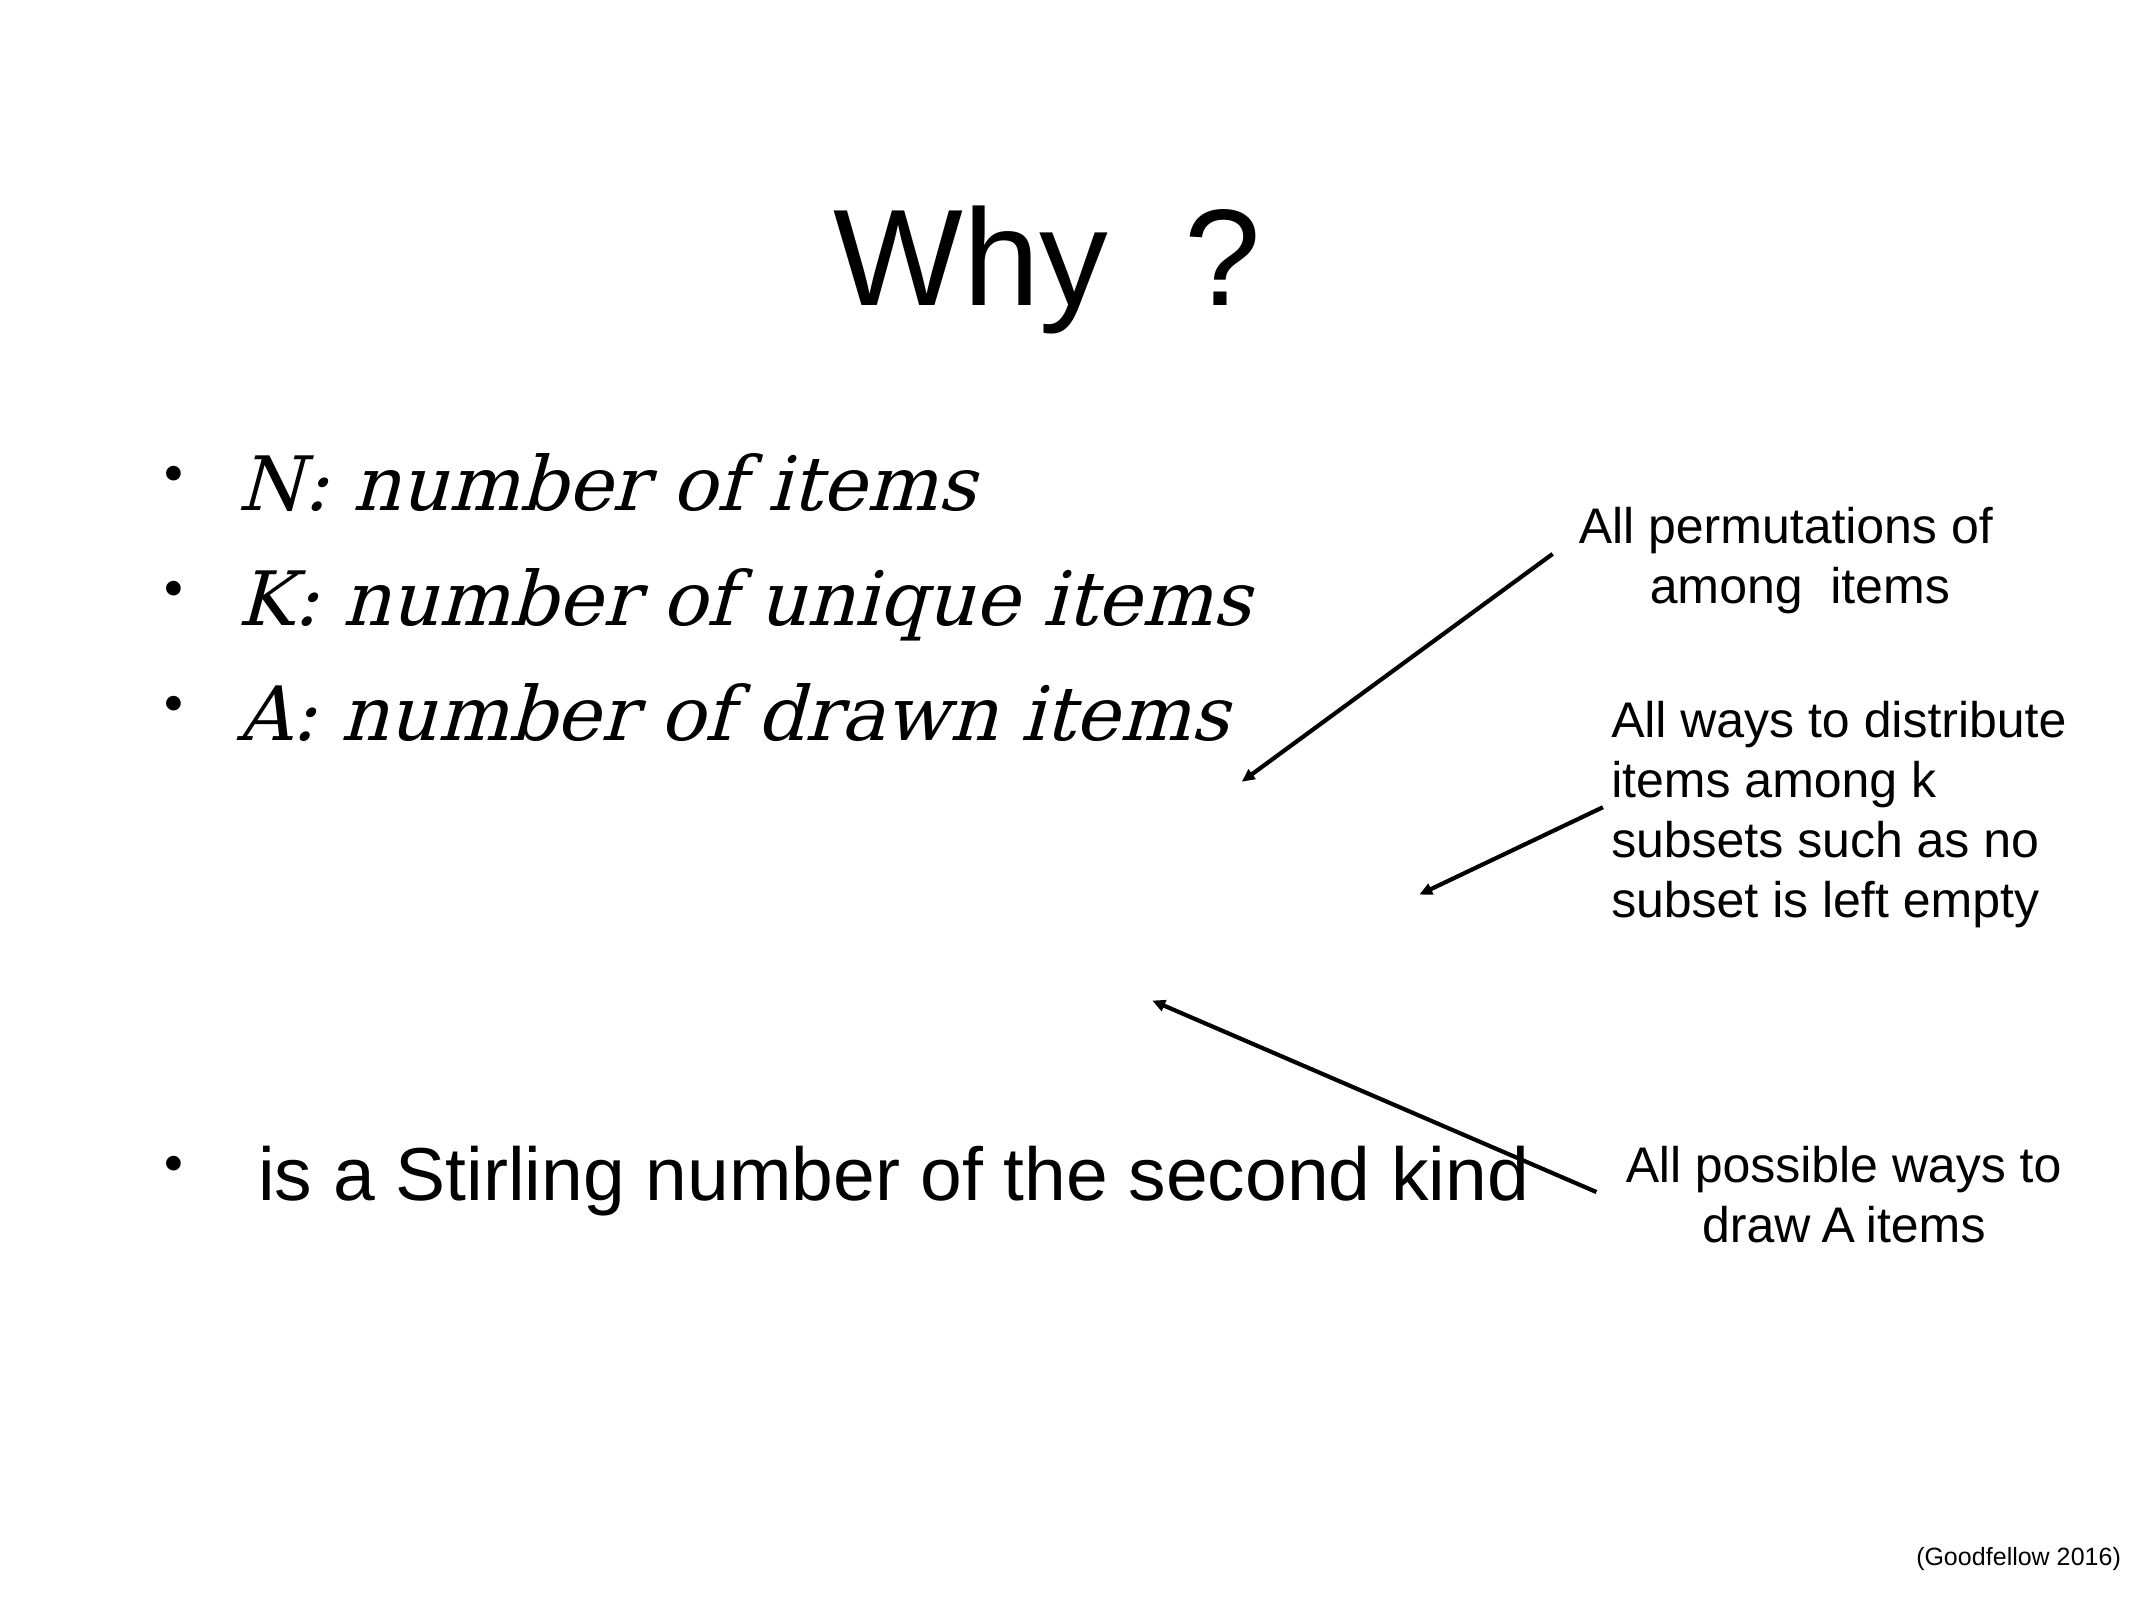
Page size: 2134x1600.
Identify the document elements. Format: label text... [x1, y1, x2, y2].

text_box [1241, 553, 1553, 782]
text_box All possible ways to draw A items [1596, 1123, 2092, 1261]
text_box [1152, 1000, 1597, 1193]
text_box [1419, 806, 1604, 895]
